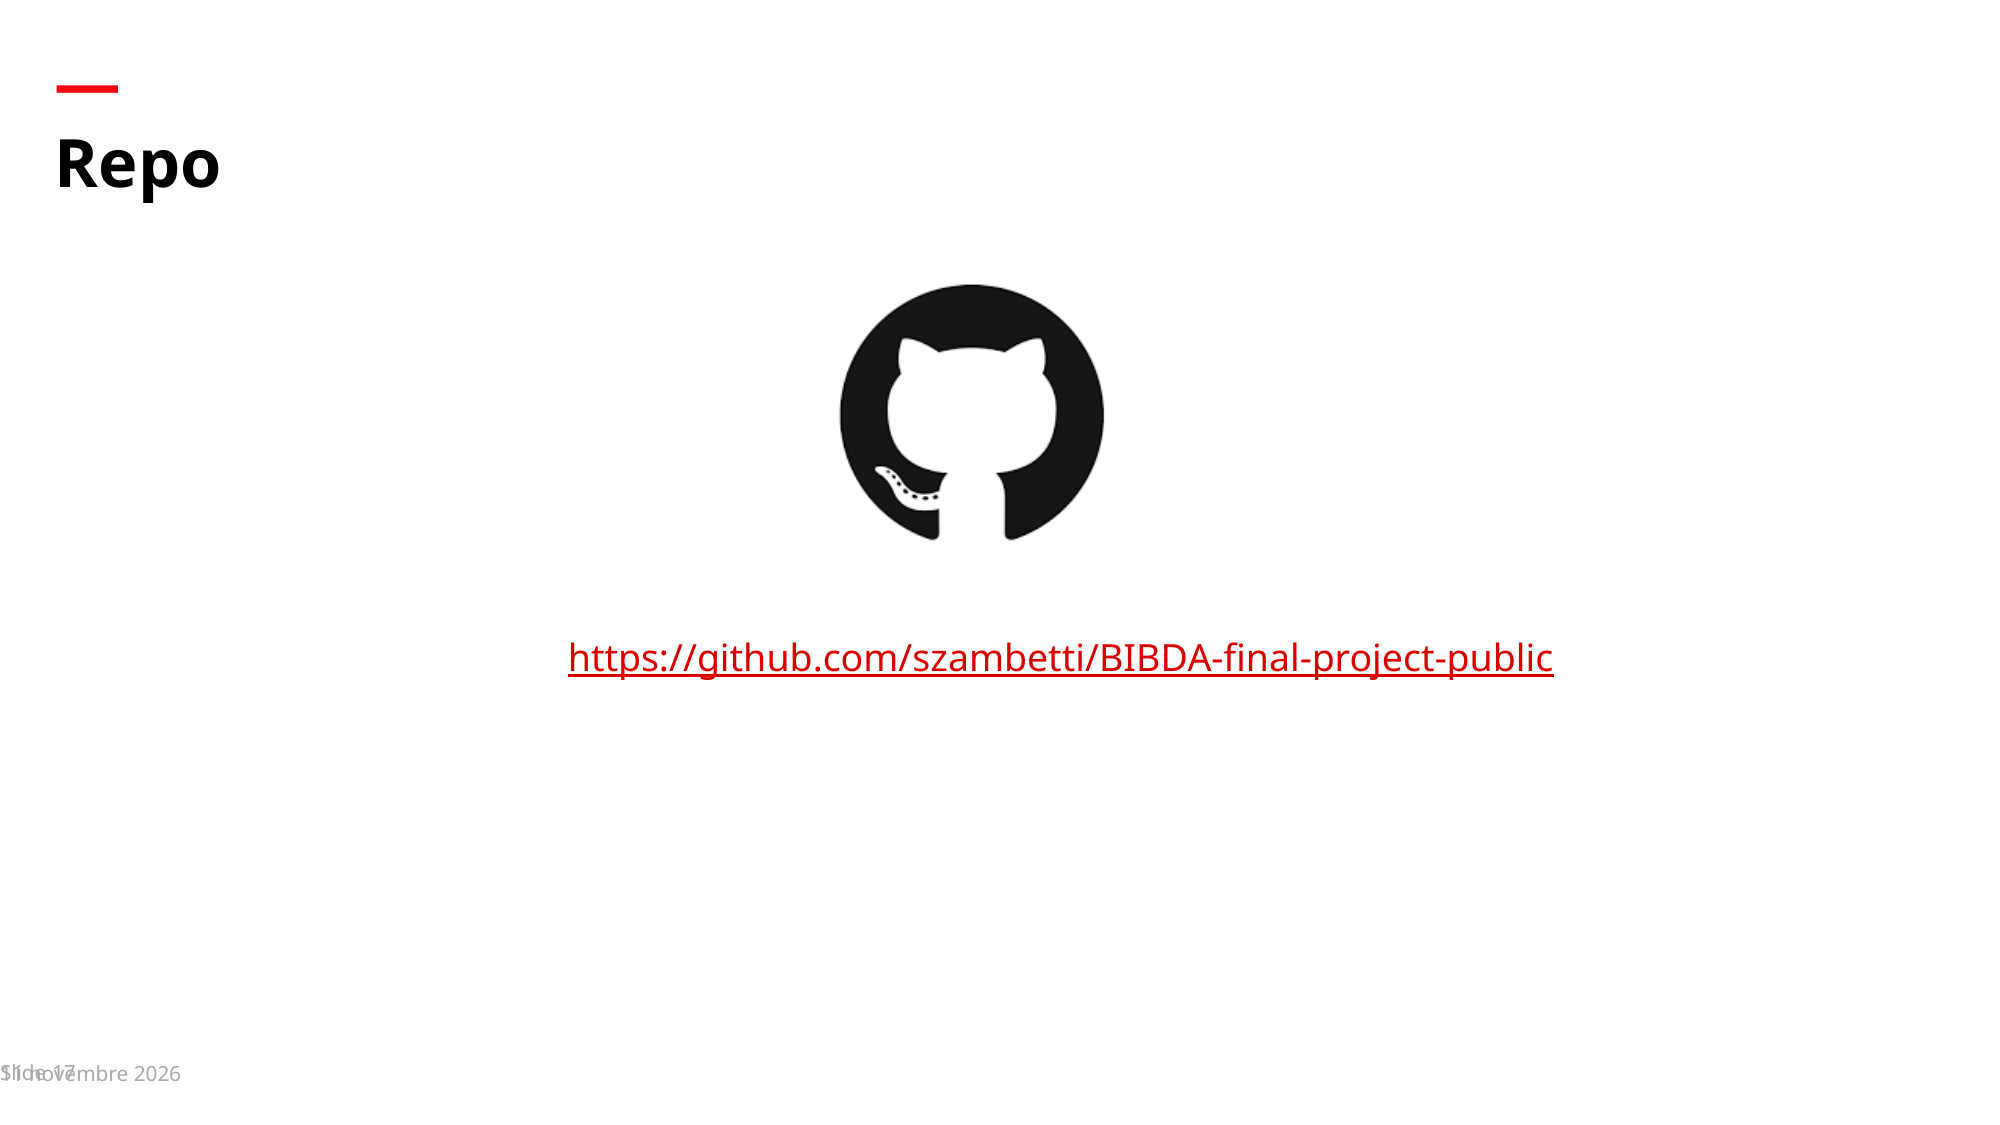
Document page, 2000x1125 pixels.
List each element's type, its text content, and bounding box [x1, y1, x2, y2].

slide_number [111, 1064, 191, 1084]
text_box https://github.com/szambetti/BIBDA-final-project-public [553, 626, 1570, 738]
title Repo [55, 117, 1945, 201]
picture [797, 238, 1148, 589]
slide_number Slide 17 [0, 1064, 111, 1084]
